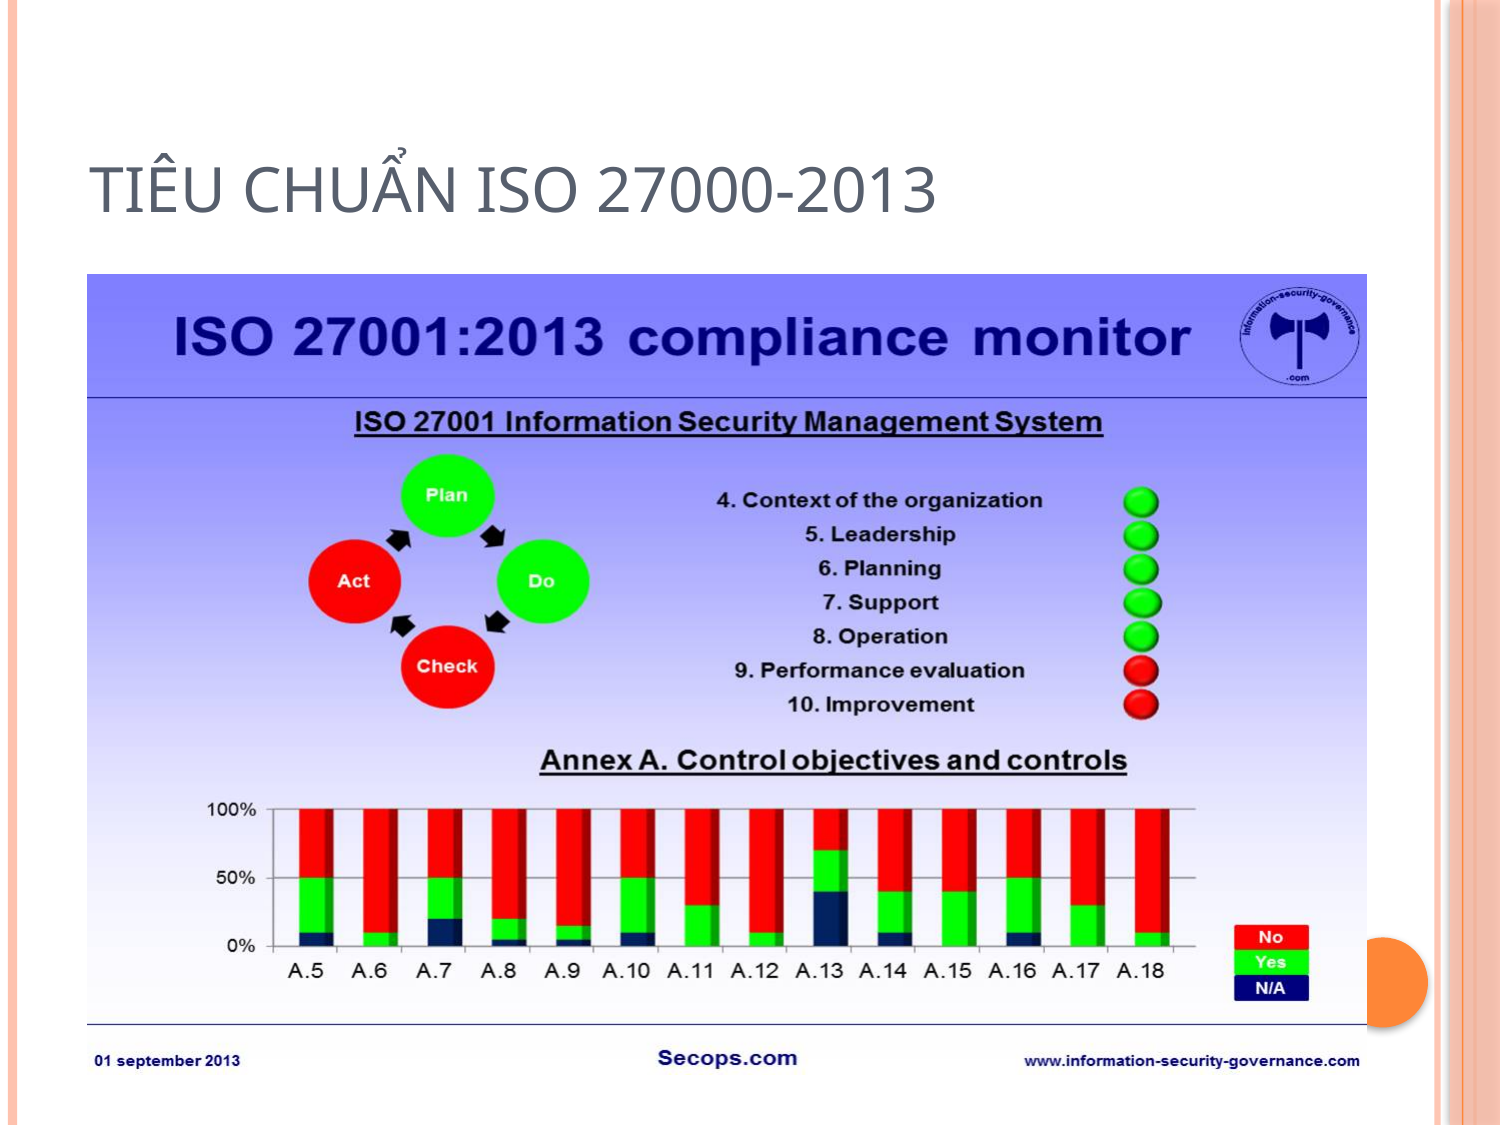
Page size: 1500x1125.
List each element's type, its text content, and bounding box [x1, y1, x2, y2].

title Tiêu chuẩn ISO 27000-2013 [75, 45, 1300, 233]
picture [86, 274, 1367, 1076]
